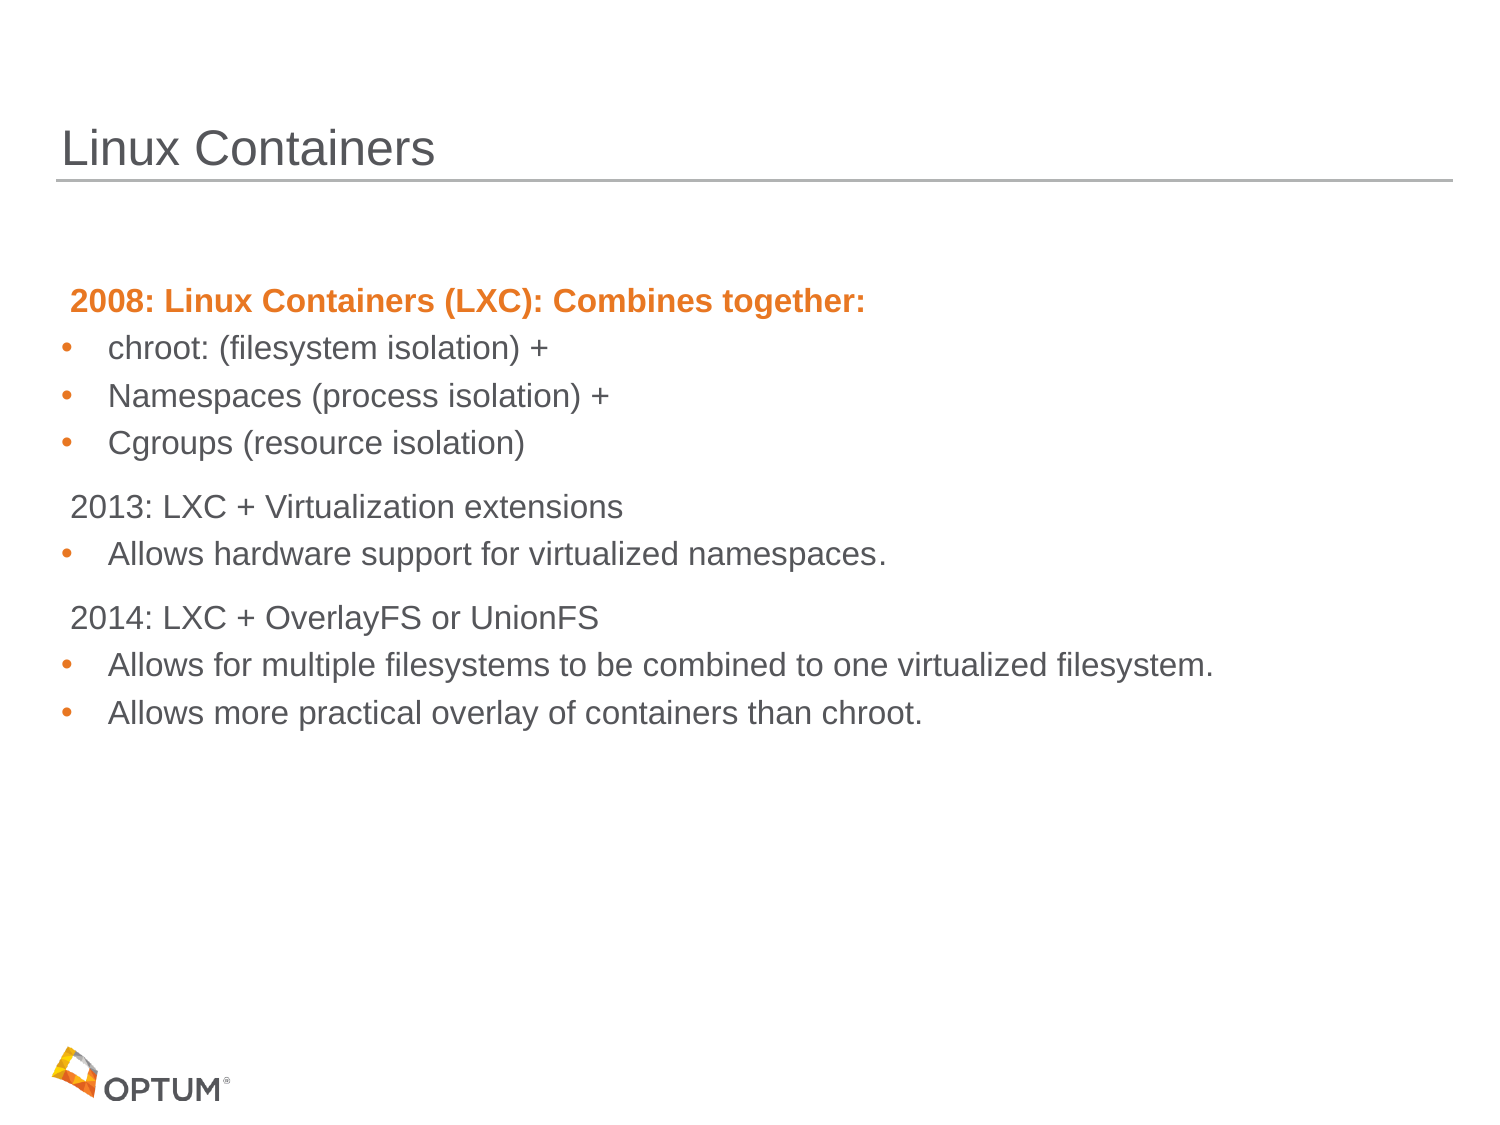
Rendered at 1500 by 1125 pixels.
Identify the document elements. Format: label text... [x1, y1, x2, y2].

list 2008: Linux Containers (LXC): Combines together: chroot: (filesystem isolation) + Namespaces (process isolation) + Cgroups (resource isolation) 2013: LXC + Virtualization extensions Allows hardware support for virtualized namespaces. 2014: LXC + OverlayFS or UnionFS Allows for multiple filesystems to be combined to one virtualized filesystem. Allows more practical overlay of containers than chroot. [60, 216, 1454, 885]
title Linux Containers [60, 0, 1454, 177]
picture [50, 1044, 231, 1101]
